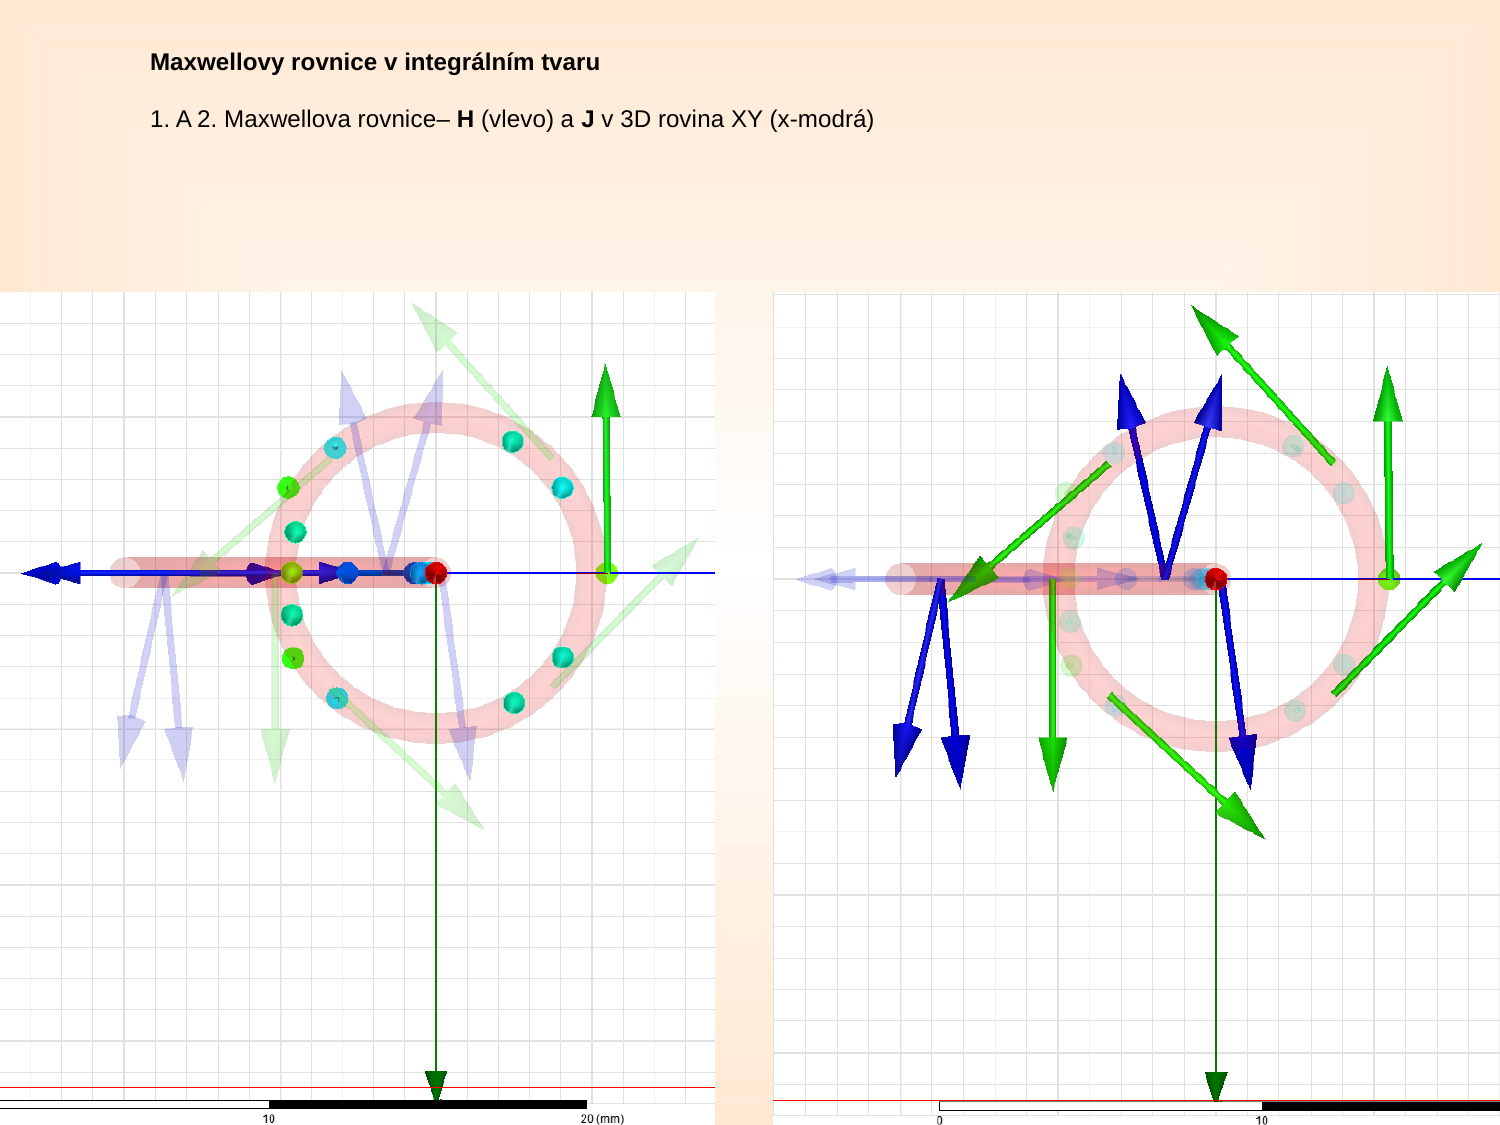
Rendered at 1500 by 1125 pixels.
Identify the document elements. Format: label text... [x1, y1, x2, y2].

picture [773, 292, 1500, 1125]
text_box Maxwellovy rovnice v integrálním tvaru 1. A 2. Maxwellova rovnice– H (vlevo) a J v 3D rovina XY (x-modrá) [0, 0, 1500, 139]
picture [0, 292, 715, 1125]
